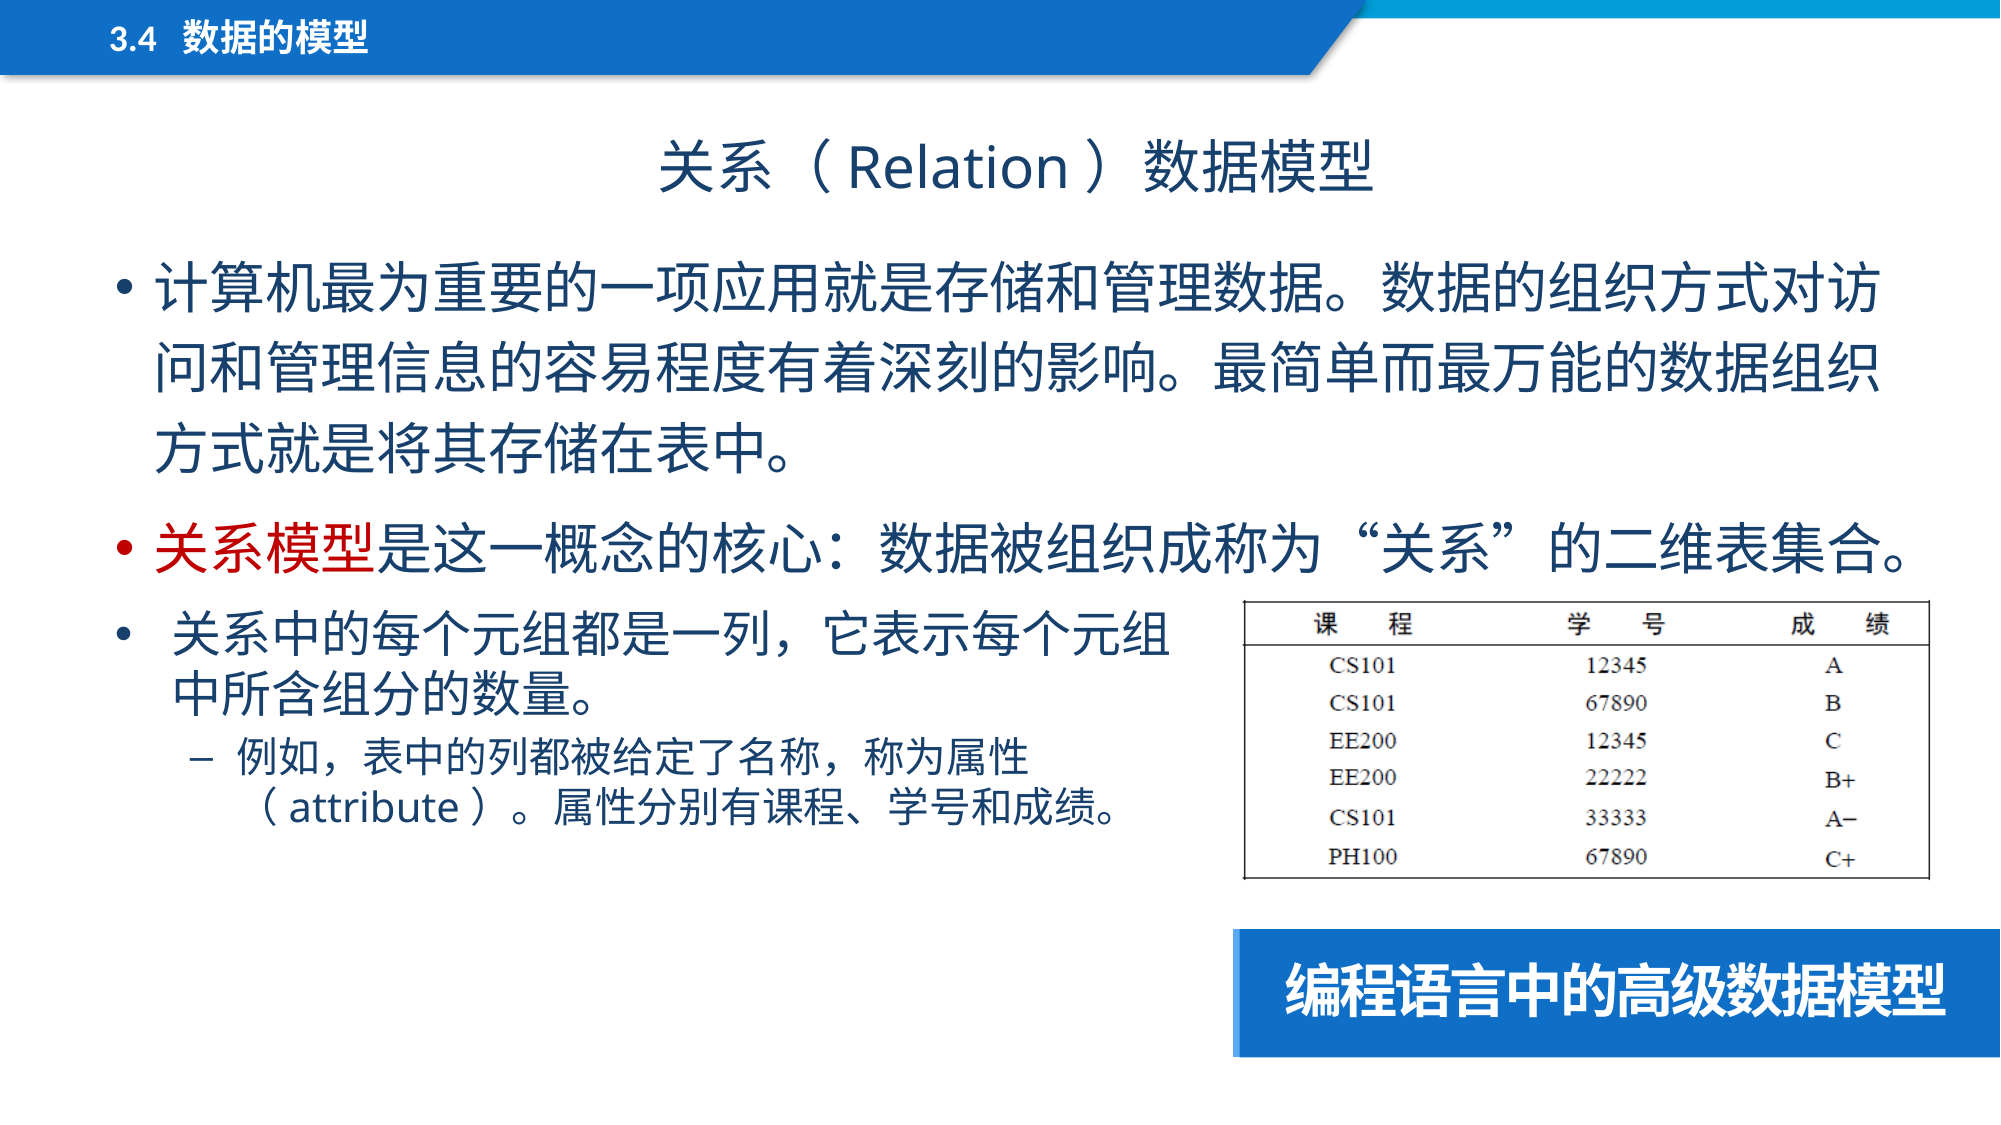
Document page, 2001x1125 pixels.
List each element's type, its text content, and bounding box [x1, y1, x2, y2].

list 计算机最为重要的一项应用就是存储和管理数据。数据的组织方式对访问和管理信息的容易程度有着深刻的影响。最简单而最万能的数据组织方式就是将其存储在表中。 关系模型是这一概念的核心：数据被组织成称为“关系”的二维表集合。 [99, 231, 1934, 613]
text_box 关系中的每个元组都是一列，它表示每个元组中所含组分的数量。 例如，表中的列都被给定了名称，称为属性（attribute）。属性分别有课程、学号和成绩。 [99, 595, 1202, 1125]
list 3.4 数据的模型 [93, 11, 1138, 68]
text_box 关系（Relation）数据模型 [643, 123, 1391, 208]
picture [1239, 595, 1934, 884]
list 编程语言中的高级数据模型 [1239, 929, 2000, 1058]
